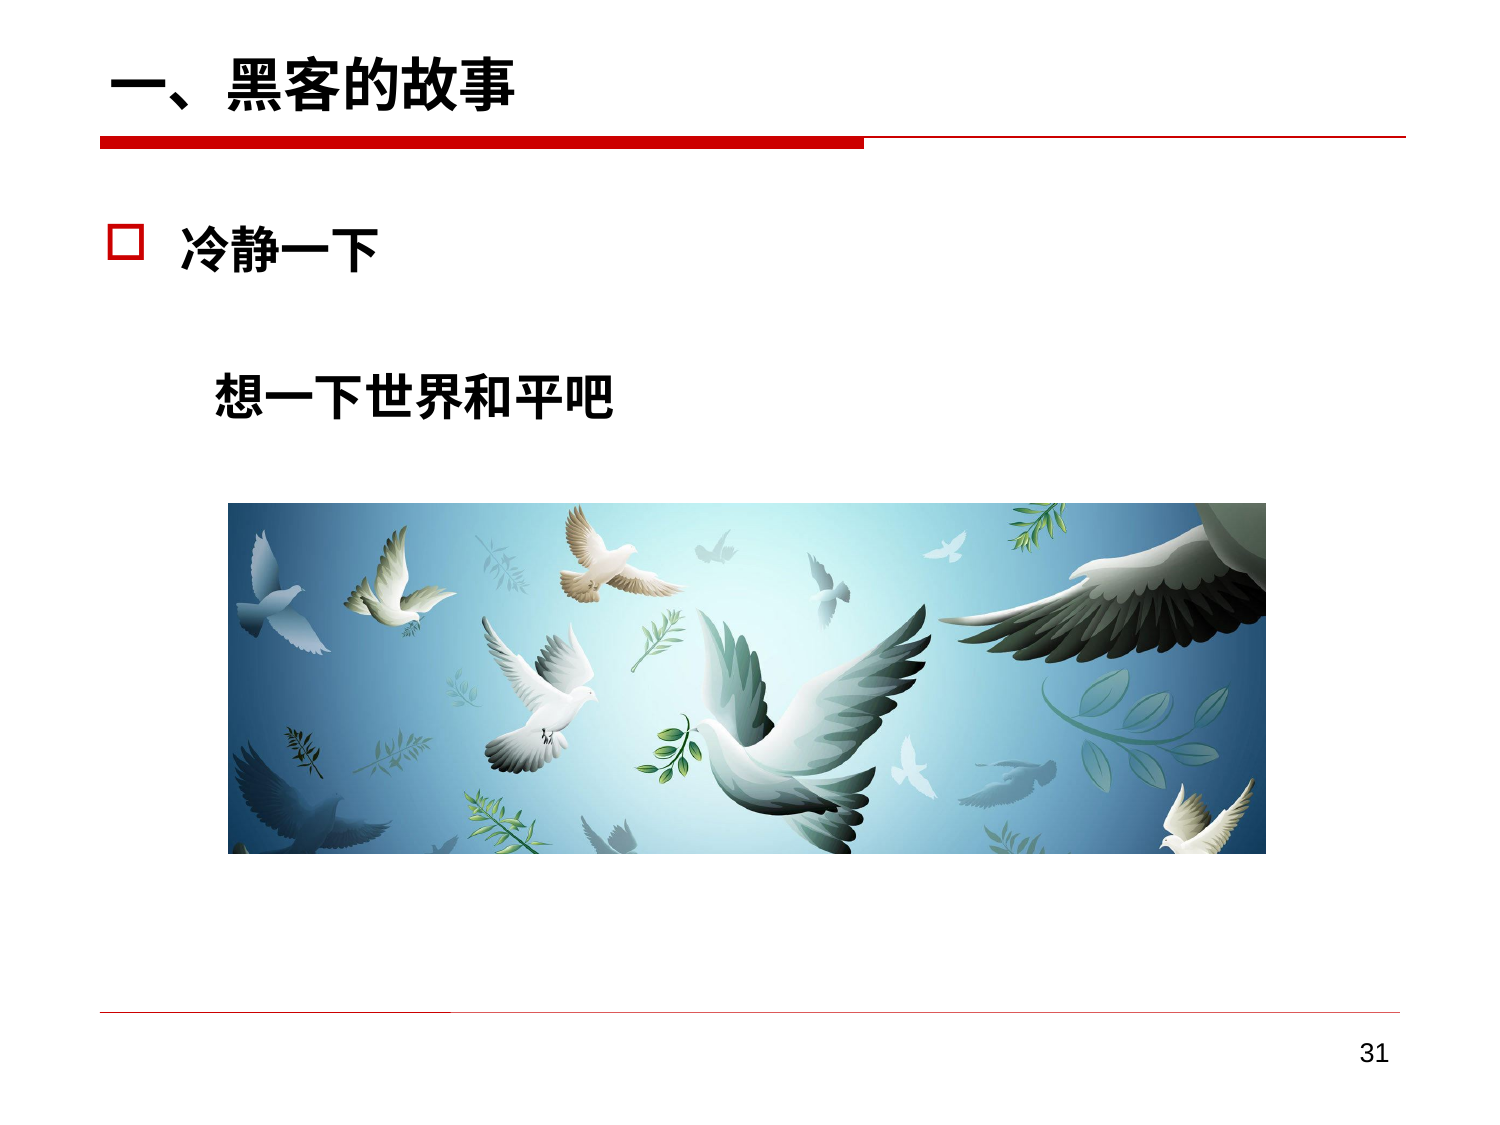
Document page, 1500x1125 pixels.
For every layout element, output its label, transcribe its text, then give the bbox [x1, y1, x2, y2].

list 冷静一下 [88, 181, 1211, 315]
picture [228, 503, 1266, 854]
text_box 想一下世界和平吧 [199, 328, 1266, 470]
title 一、黑客的故事 [94, 8, 1407, 126]
